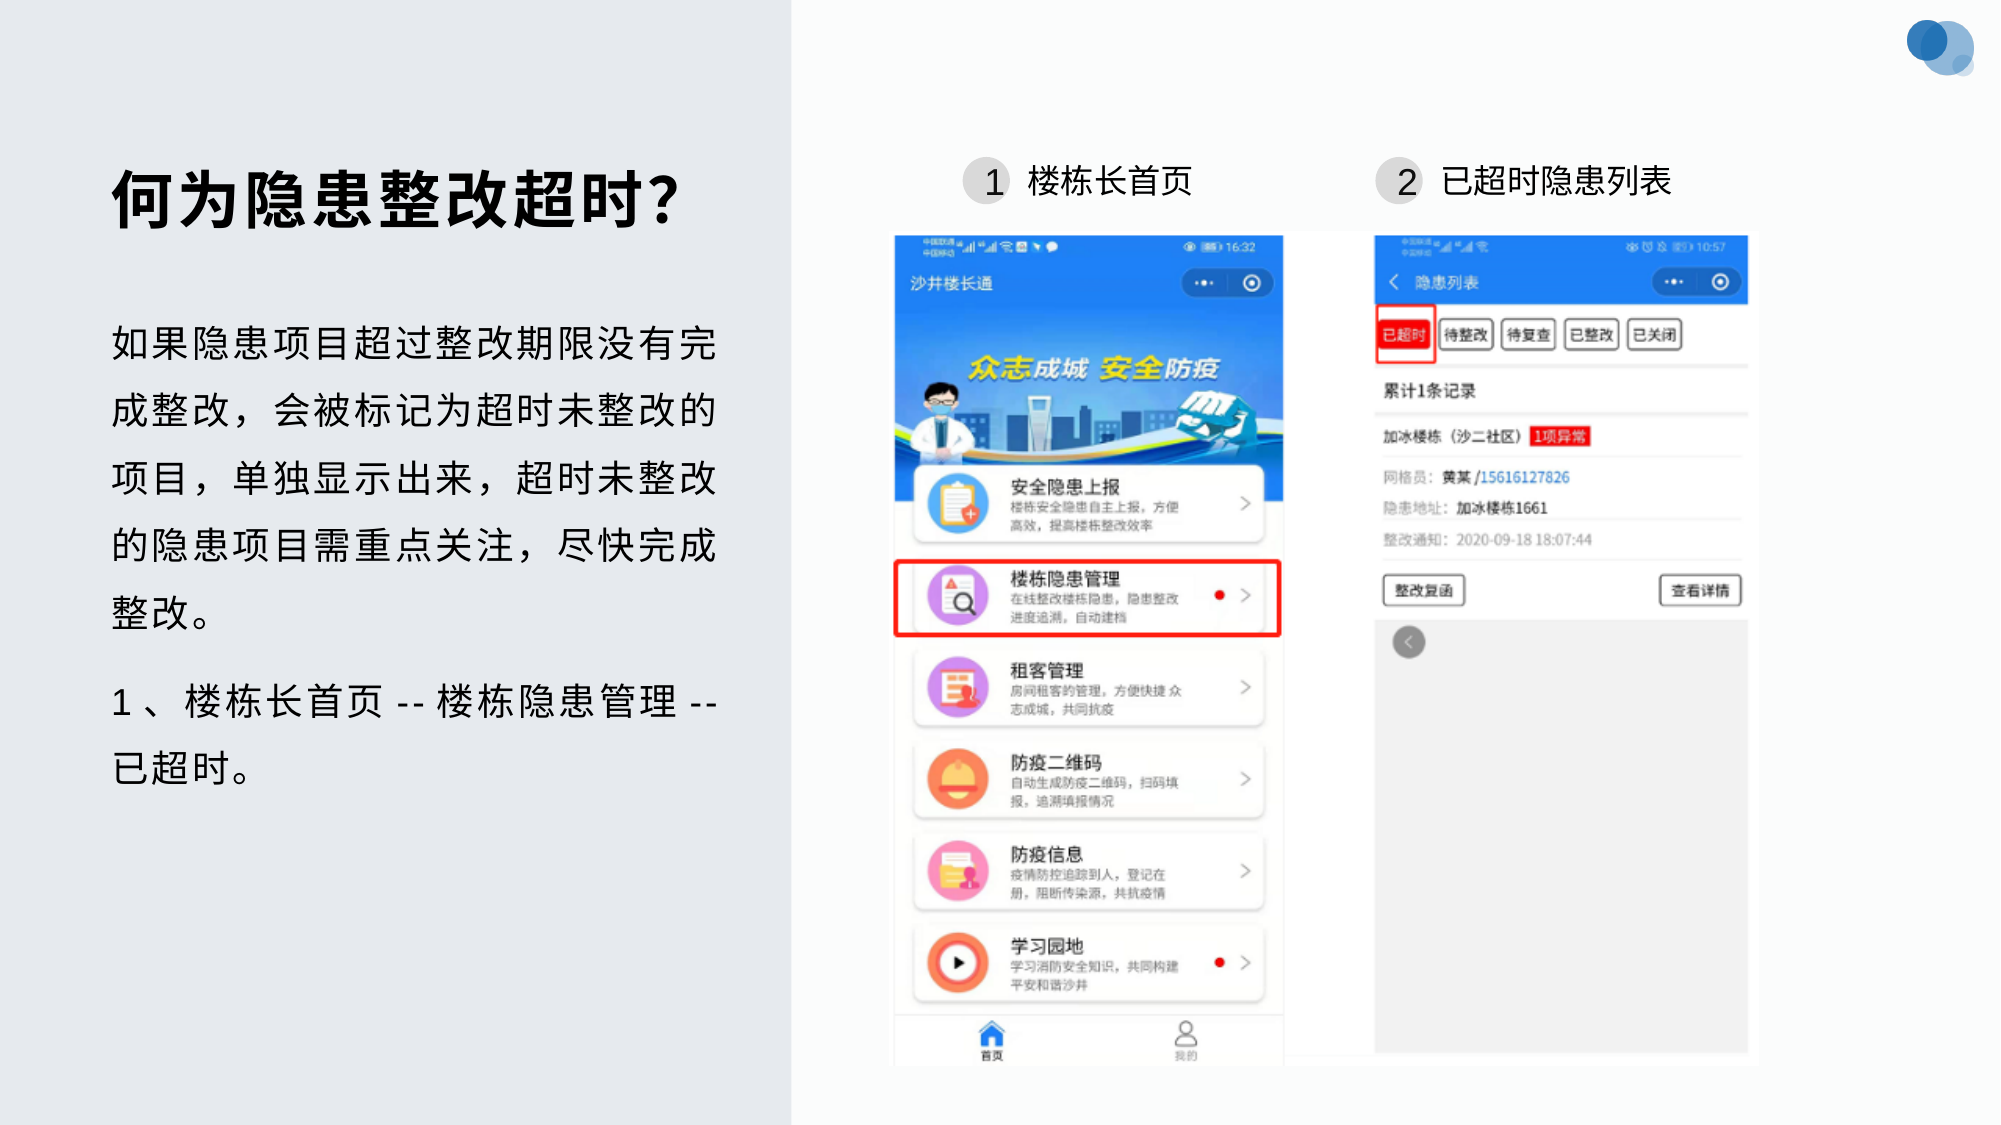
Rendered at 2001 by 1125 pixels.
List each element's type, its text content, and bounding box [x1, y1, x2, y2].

text_box 2 [1374, 155, 1424, 206]
title 何为隐患整改超时？ [95, 126, 746, 272]
picture [889, 231, 1759, 1066]
text_box 楼栋长首页 [1013, 152, 1209, 208]
picture [1881, 0, 2000, 97]
list 如果隐患项目超过整改期限没有完成整改，会被标记为超时未整改的项目，单独显示出来，超时未整改的隐患项目需重点关注，尽快完成整改。 1、楼栋长首页--楼栋隐患管理--已超时。 [96, 289, 746, 1008]
text_box 已超时隐患列表 [1425, 152, 1689, 208]
text_box 1 [961, 155, 1011, 206]
